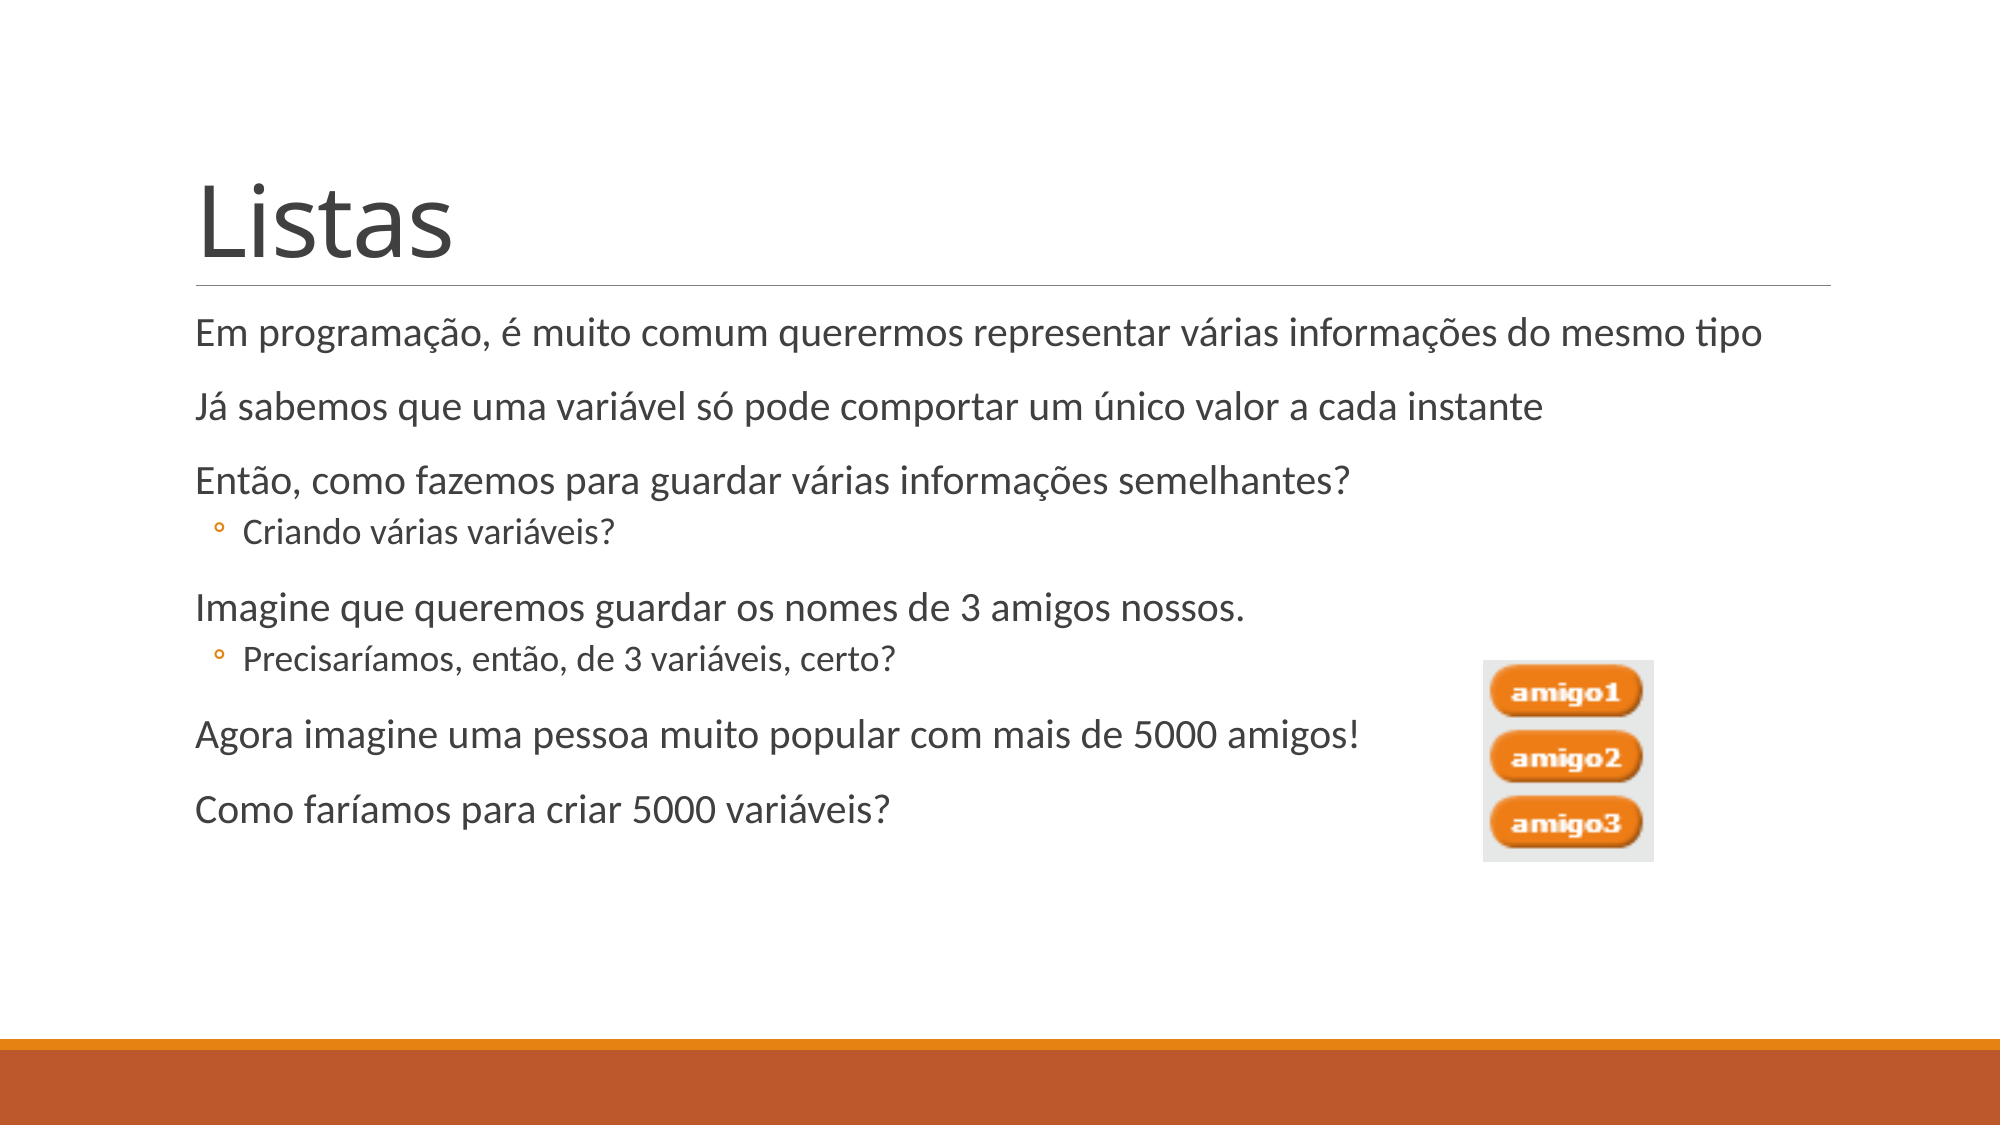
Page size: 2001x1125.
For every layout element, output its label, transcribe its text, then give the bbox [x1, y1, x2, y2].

list Em programação, é muito comum querermos representar várias informações do mesmo tipo Já sabemos que uma variável só pode comportar um único valor a cada instante Então, como fazemos para guardar várias informações semelhantes? Criando várias variáveis? Imagine que queremos guardar os nomes de 3 amigos nossos. Precisaríamos, então, de 3 variáveis, certo? Agora imagine uma pessoa muito popular com mais de 5000 amigos! Como faríamos para criar 5000 variáveis? [180, 302, 1830, 963]
title Listas [180, 47, 1830, 285]
picture [1482, 659, 1654, 863]
